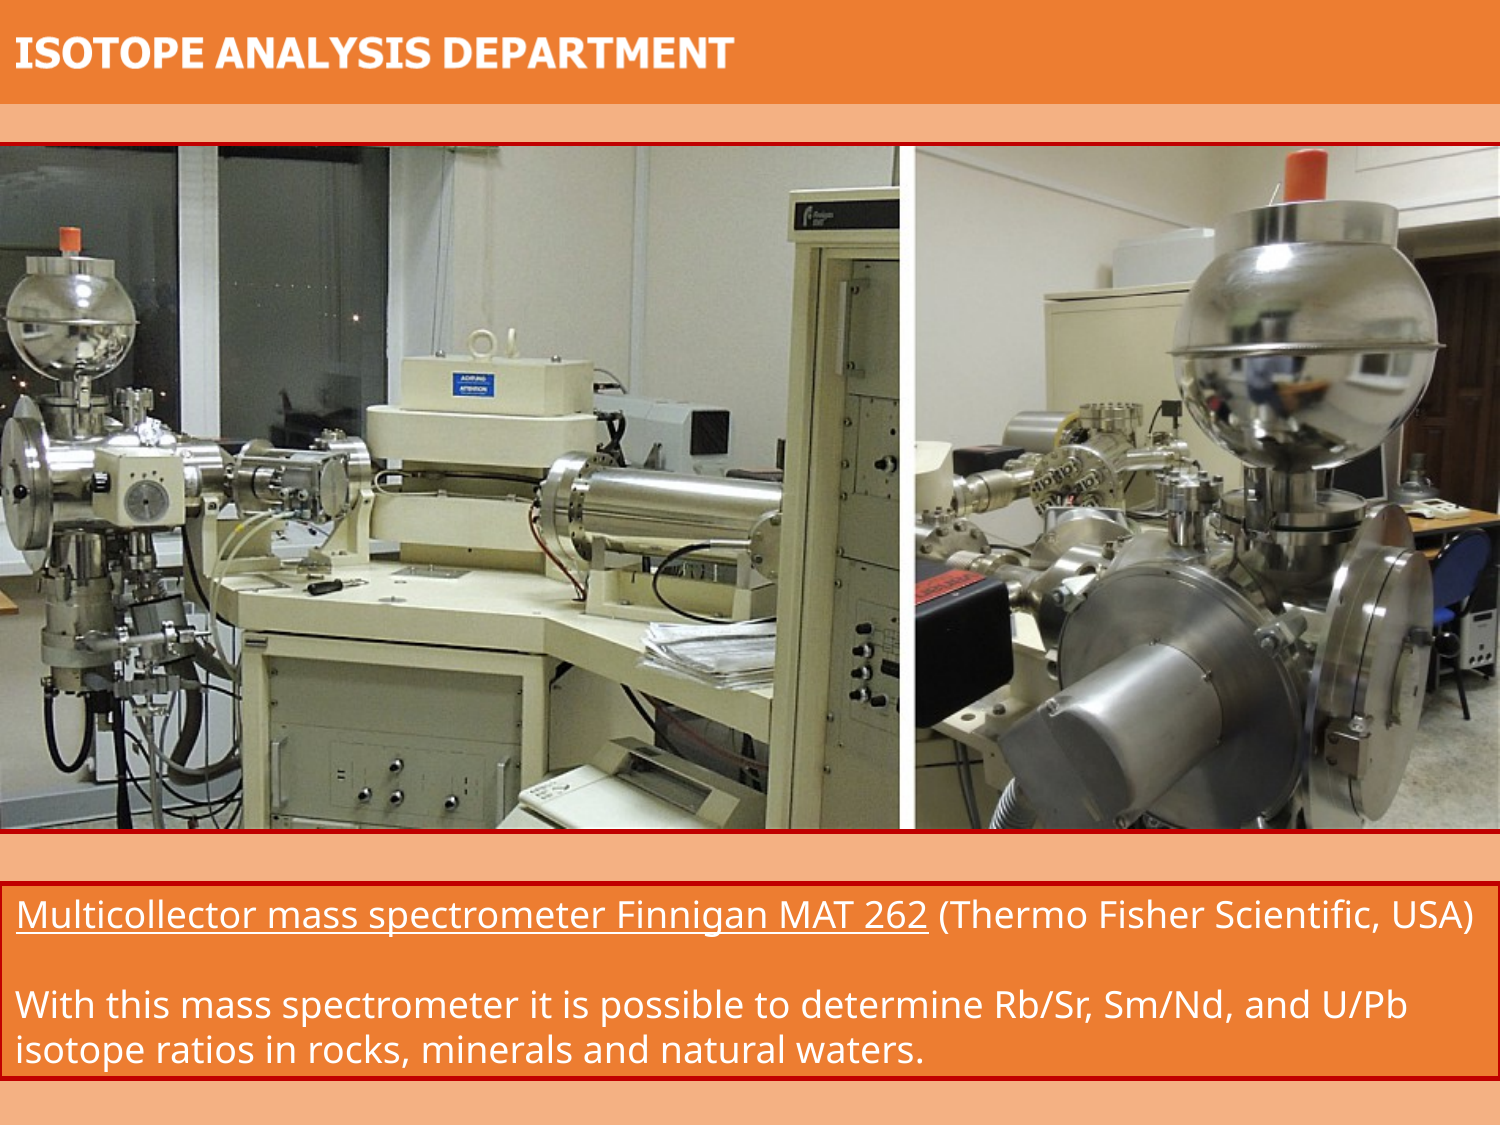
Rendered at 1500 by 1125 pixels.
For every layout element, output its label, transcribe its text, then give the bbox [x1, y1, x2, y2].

picture [0, 146, 1500, 829]
text_box Multicollector mass spectrometer Finnigan MAT 262 (Thermo Fisher Scientific, USA) With this mass spectrometer it is possible to determine Rb/Sr, Sm/Nd, and U/Pb isotope ratios in rocks, minerals and natural waters. [0, 883, 1500, 1079]
picture [0, 0, 1500, 104]
